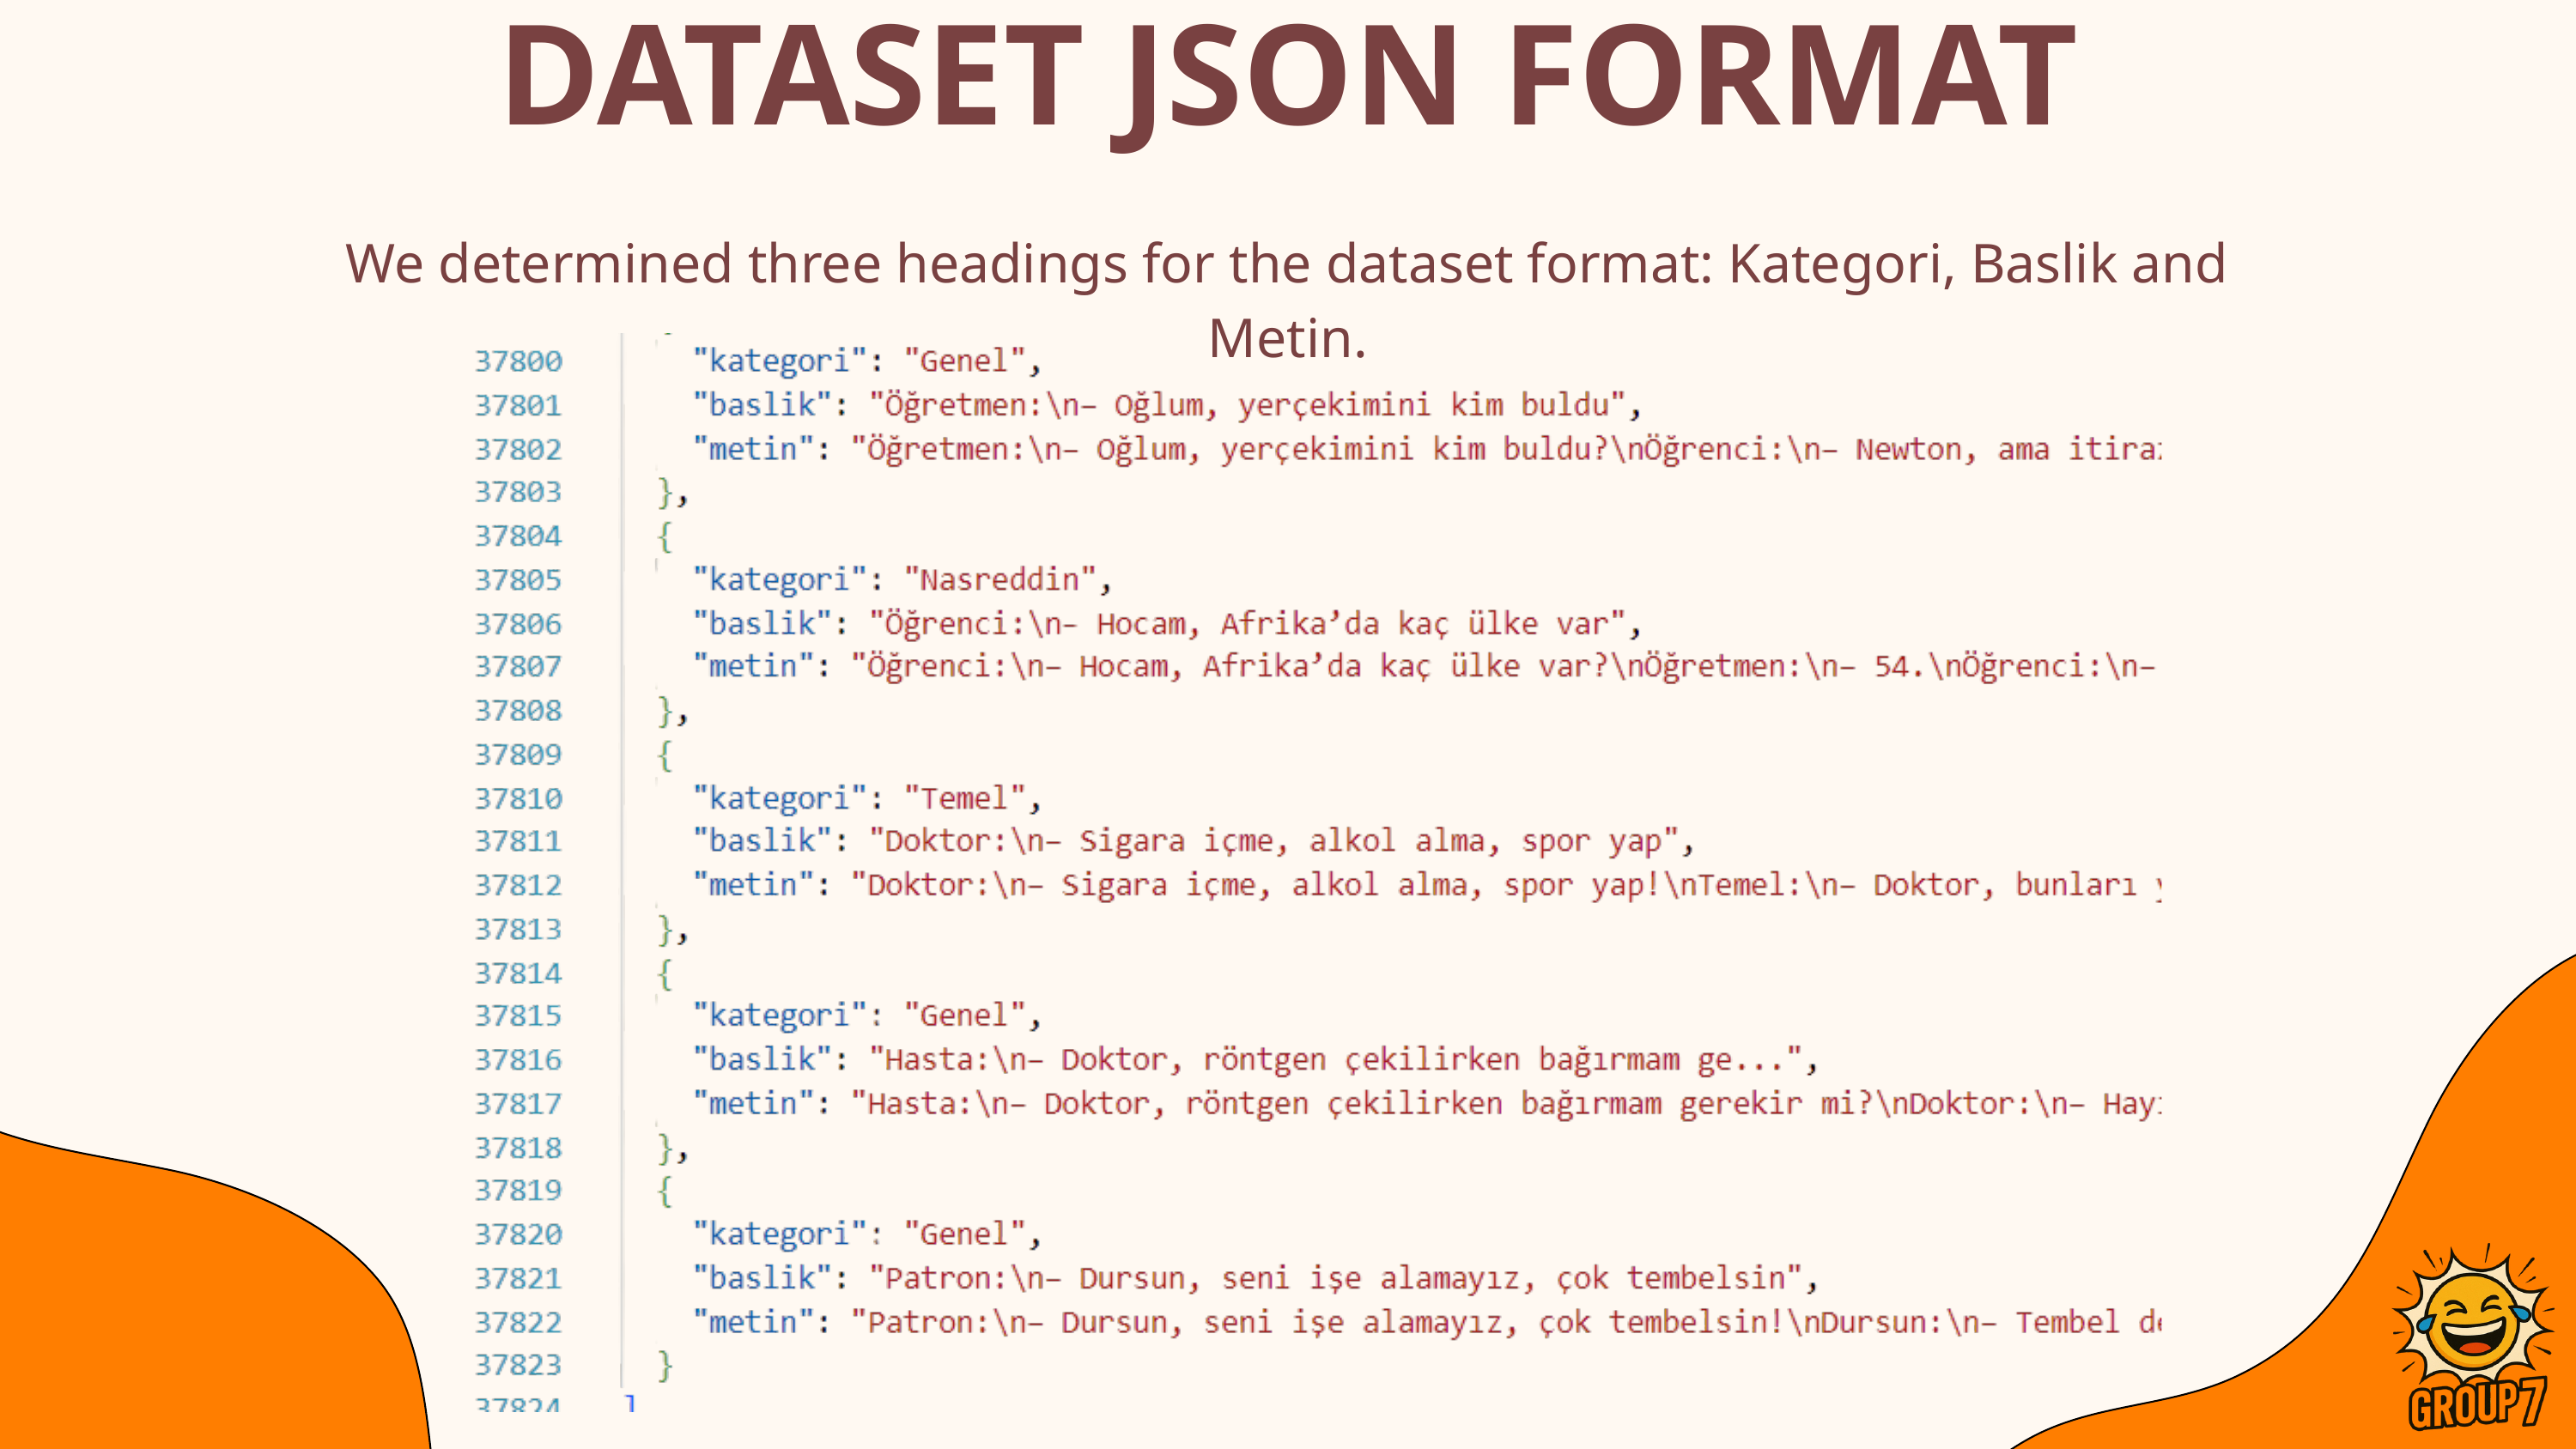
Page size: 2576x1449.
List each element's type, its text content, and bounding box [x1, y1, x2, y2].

text_box [454, 369, 2162, 1412]
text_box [0, 963, 857, 1449]
text_box DATASET JSON FORMAT [84, 0, 2492, 154]
text_box We determined three headings for the dataset format: Kategori, Baslik and Metin. [337, 218, 2239, 369]
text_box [2018, 720, 2576, 1449]
